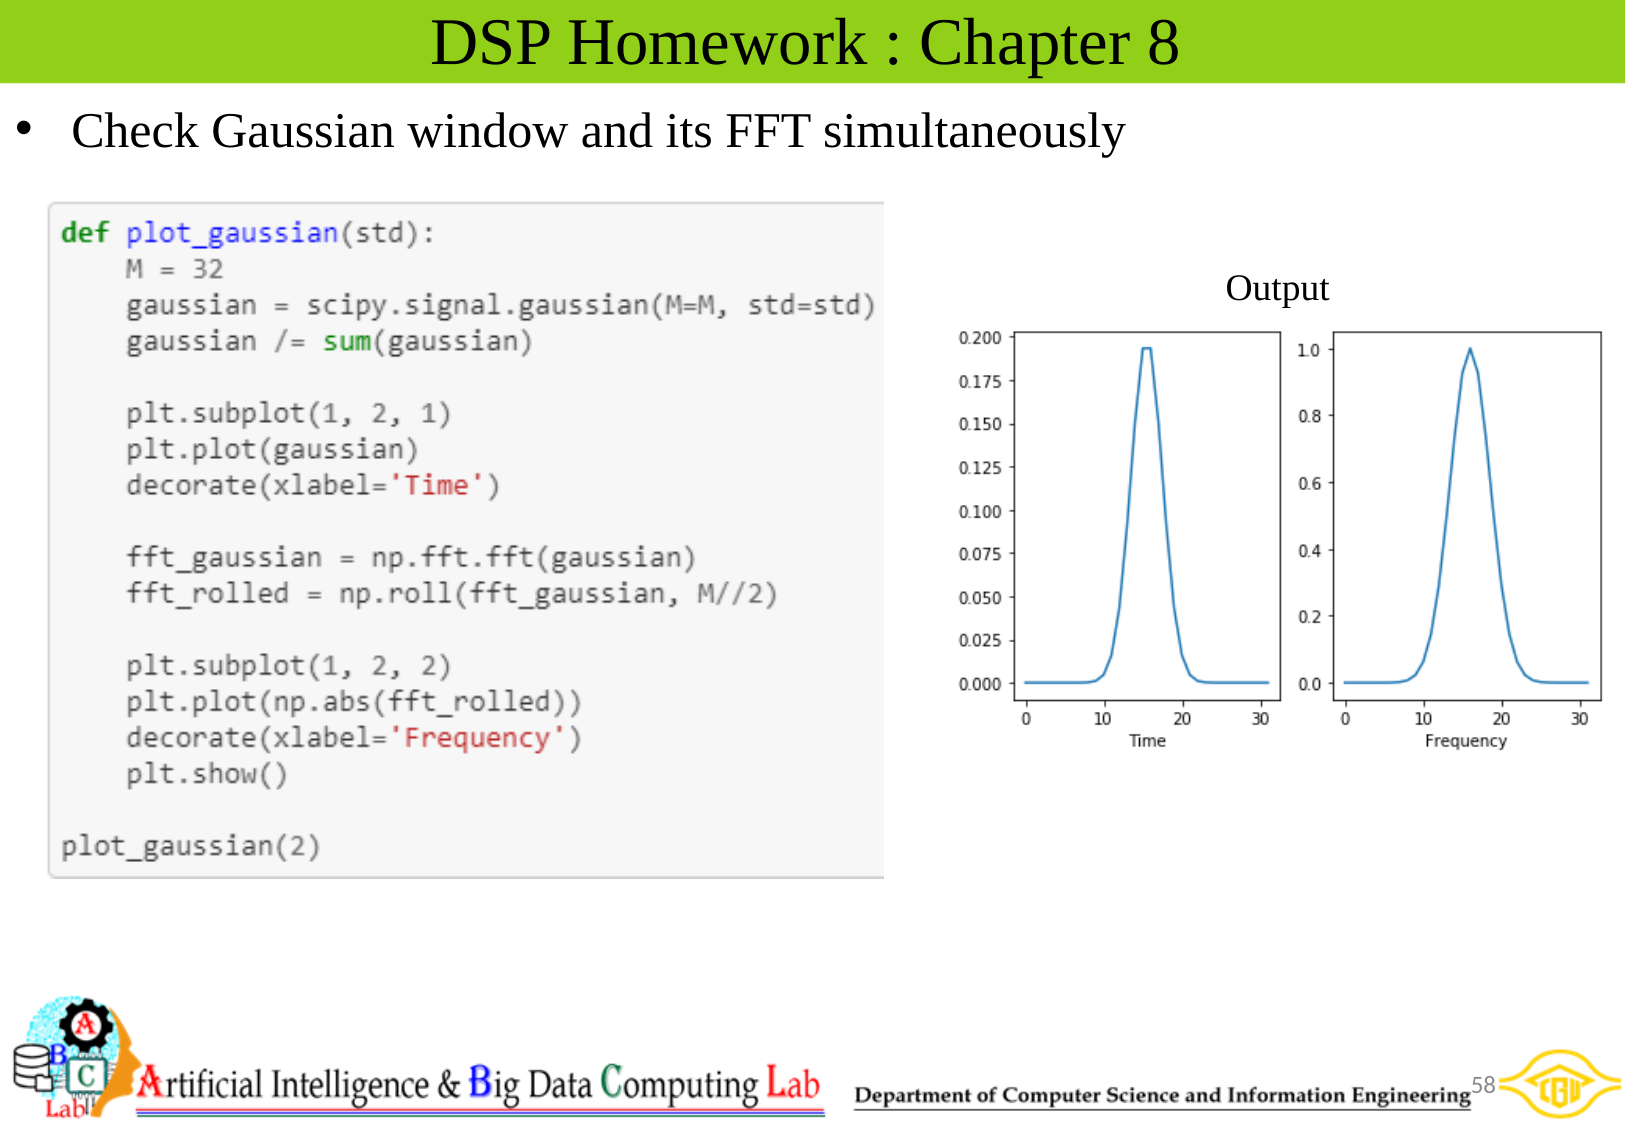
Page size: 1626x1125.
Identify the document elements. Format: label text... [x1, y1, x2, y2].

slide_number 58 [1436, 1053, 1512, 1114]
picture [945, 316, 1611, 758]
picture [0, 0, 1626, 1125]
text_box Output [1210, 255, 1345, 315]
picture [44, 195, 884, 879]
title DSP Homework : Chapter 8 [75, 0, 1538, 75]
list Check Gaussian window and its FFT simultaneously [0, 90, 1625, 1000]
